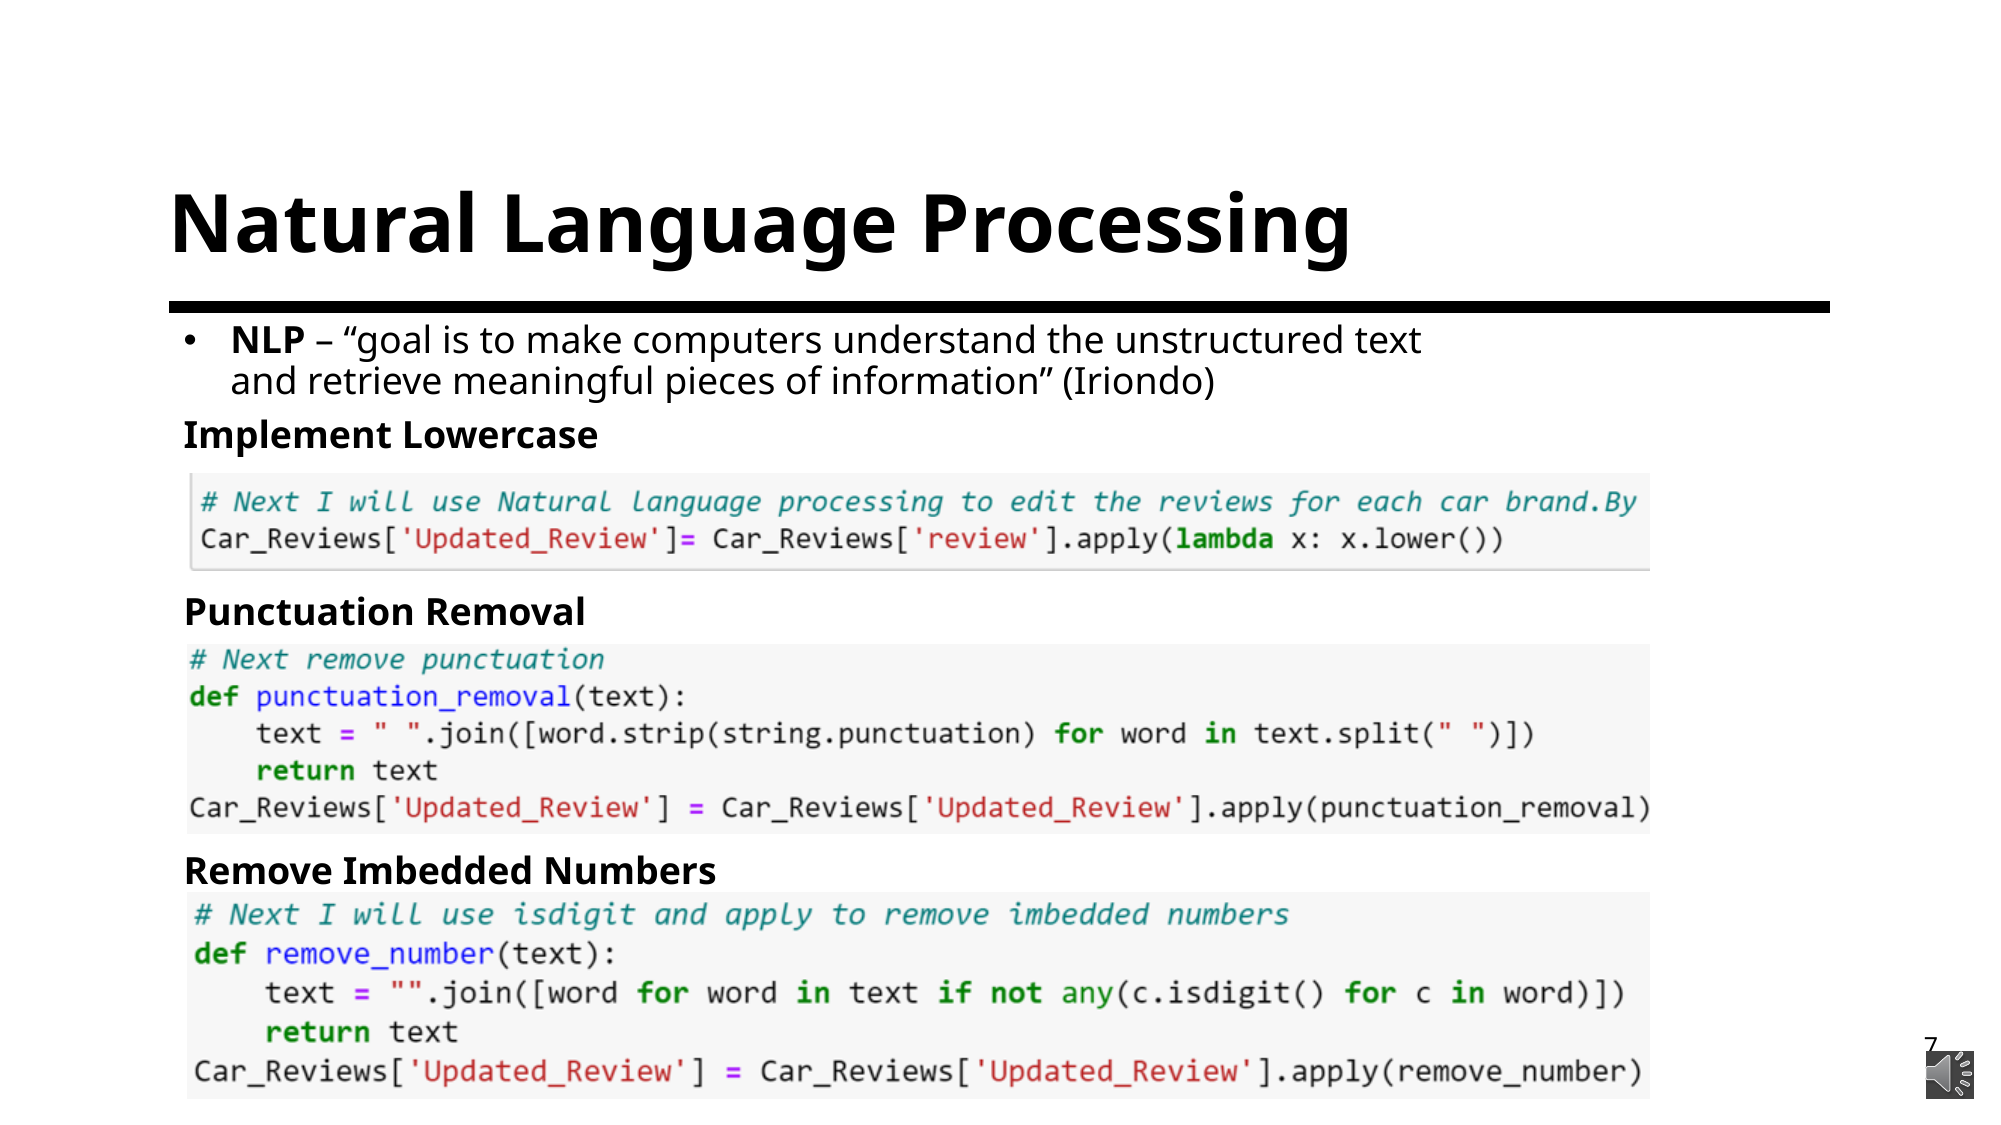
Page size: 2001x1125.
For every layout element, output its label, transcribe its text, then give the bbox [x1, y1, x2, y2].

picture [187, 644, 1650, 834]
picture [187, 473, 1650, 571]
slide_number 7 [1885, 1032, 1954, 1063]
title Natural Language Processing [168, 163, 1450, 270]
text_box Implement Lowercase [168, 409, 1450, 506]
picture [1924, 1049, 1976, 1100]
text_box Remove Imbedded Numbers [168, 844, 1450, 941]
picture [187, 892, 1650, 1099]
text_box NLP – “goal is to make computers understand the unstructured text and retrieve meaningful pieces of information” (Iriondo) [168, 313, 1450, 409]
text_box Punctuation Removal [168, 585, 1450, 682]
